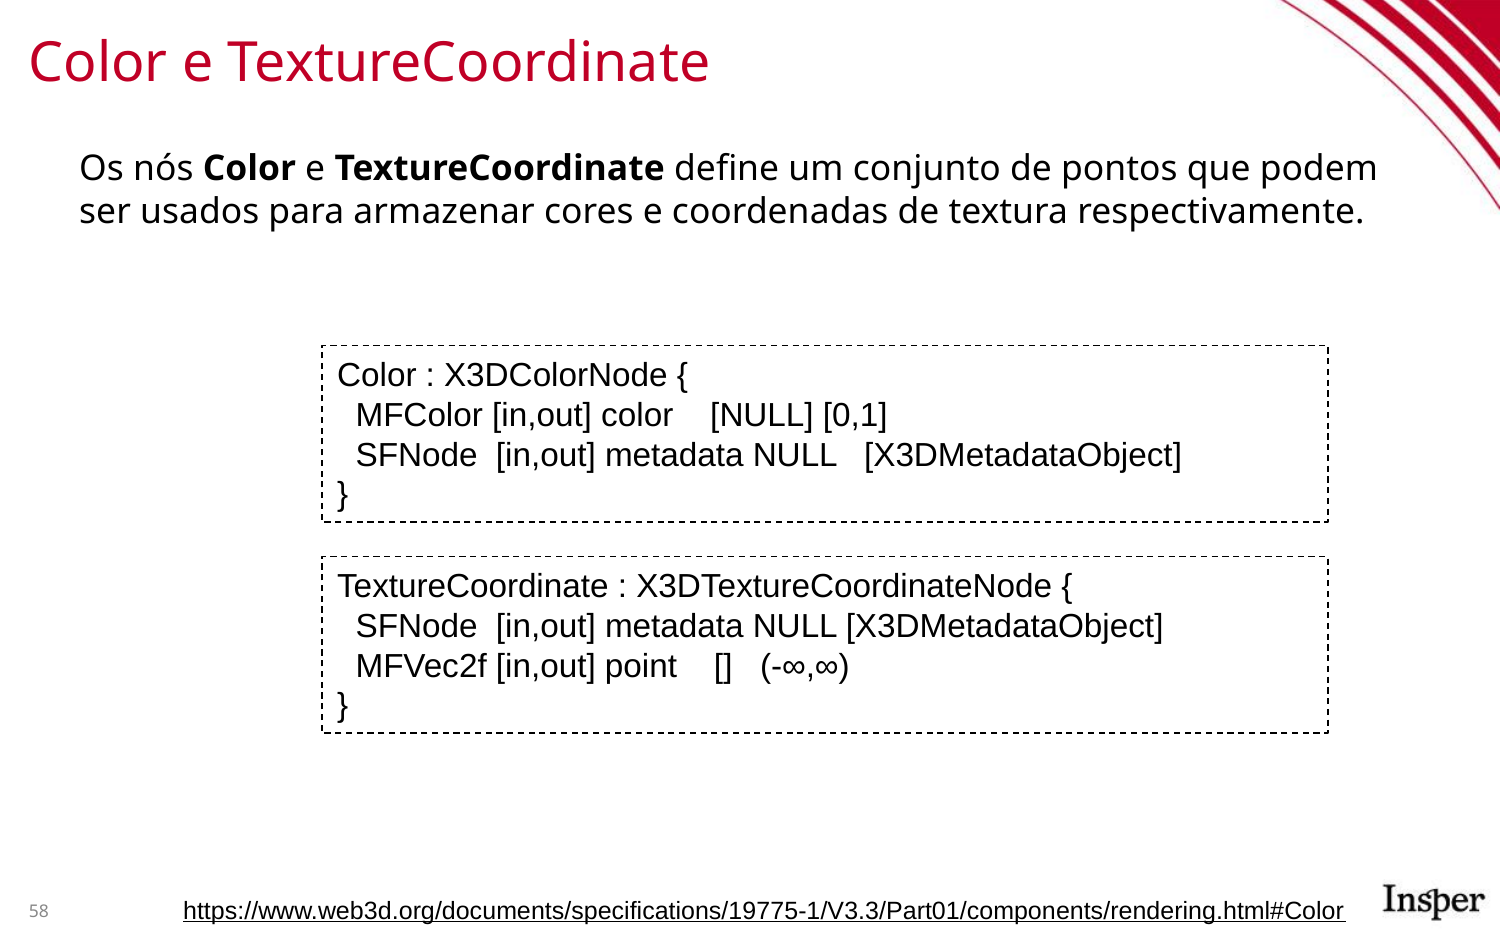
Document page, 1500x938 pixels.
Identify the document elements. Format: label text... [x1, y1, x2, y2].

text_box https://www.web3d.org/documents/specifications/19775-1/V3.3/Part01/components/rendering.html#Color [147, 886, 1369, 933]
slide_number 58 [0, 887, 78, 938]
title Color e TextureCoordinate [13, 18, 1397, 104]
picture [249, 0, 1500, 938]
list Os nós Color e TextureCoordinate define um conjunto de pontos que podem ser usados para armazenar cores e coordenadas de textura respectivamente. [64, 137, 1447, 876]
text_box Color : X3DColorNode { MFColor [in,out] color [NULL] [0,1] SFNode [in,out] metadata NULL [X3DMetadataObject] } [322, 345, 1328, 522]
text_box TextureCoordinate : X3DTextureCoordinateNode { SFNode [in,out] metadata NULL [X3DMetadataObject] MFVec2f [in,out] point [] (-∞,∞) } [322, 556, 1328, 734]
